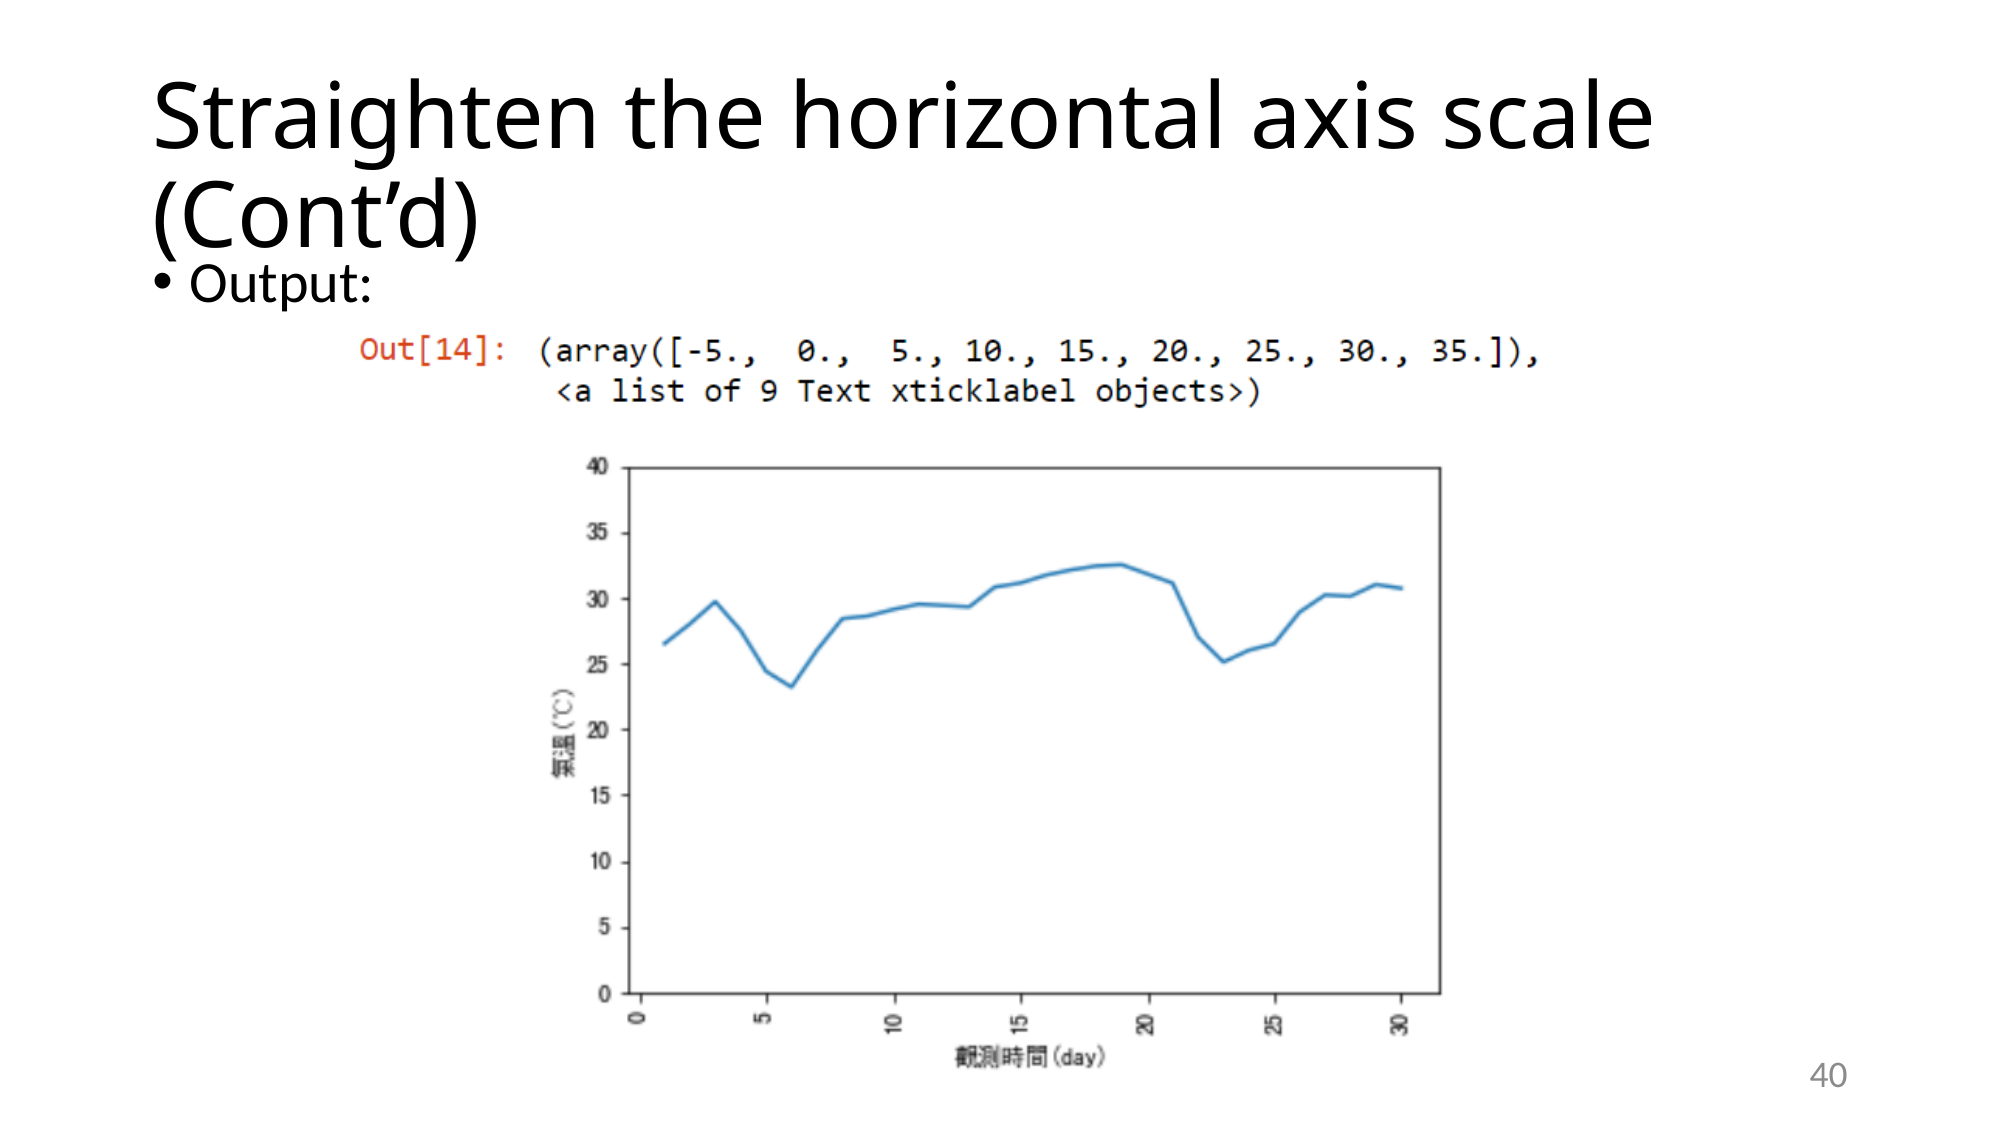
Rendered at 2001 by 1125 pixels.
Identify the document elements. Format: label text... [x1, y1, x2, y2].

slide_number 40 [1412, 1042, 1863, 1103]
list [344, 326, 1559, 1091]
text_box Output: [137, 244, 1863, 959]
title Straighten the horizontal axis scale (Cont’d) [137, 59, 1863, 244]
